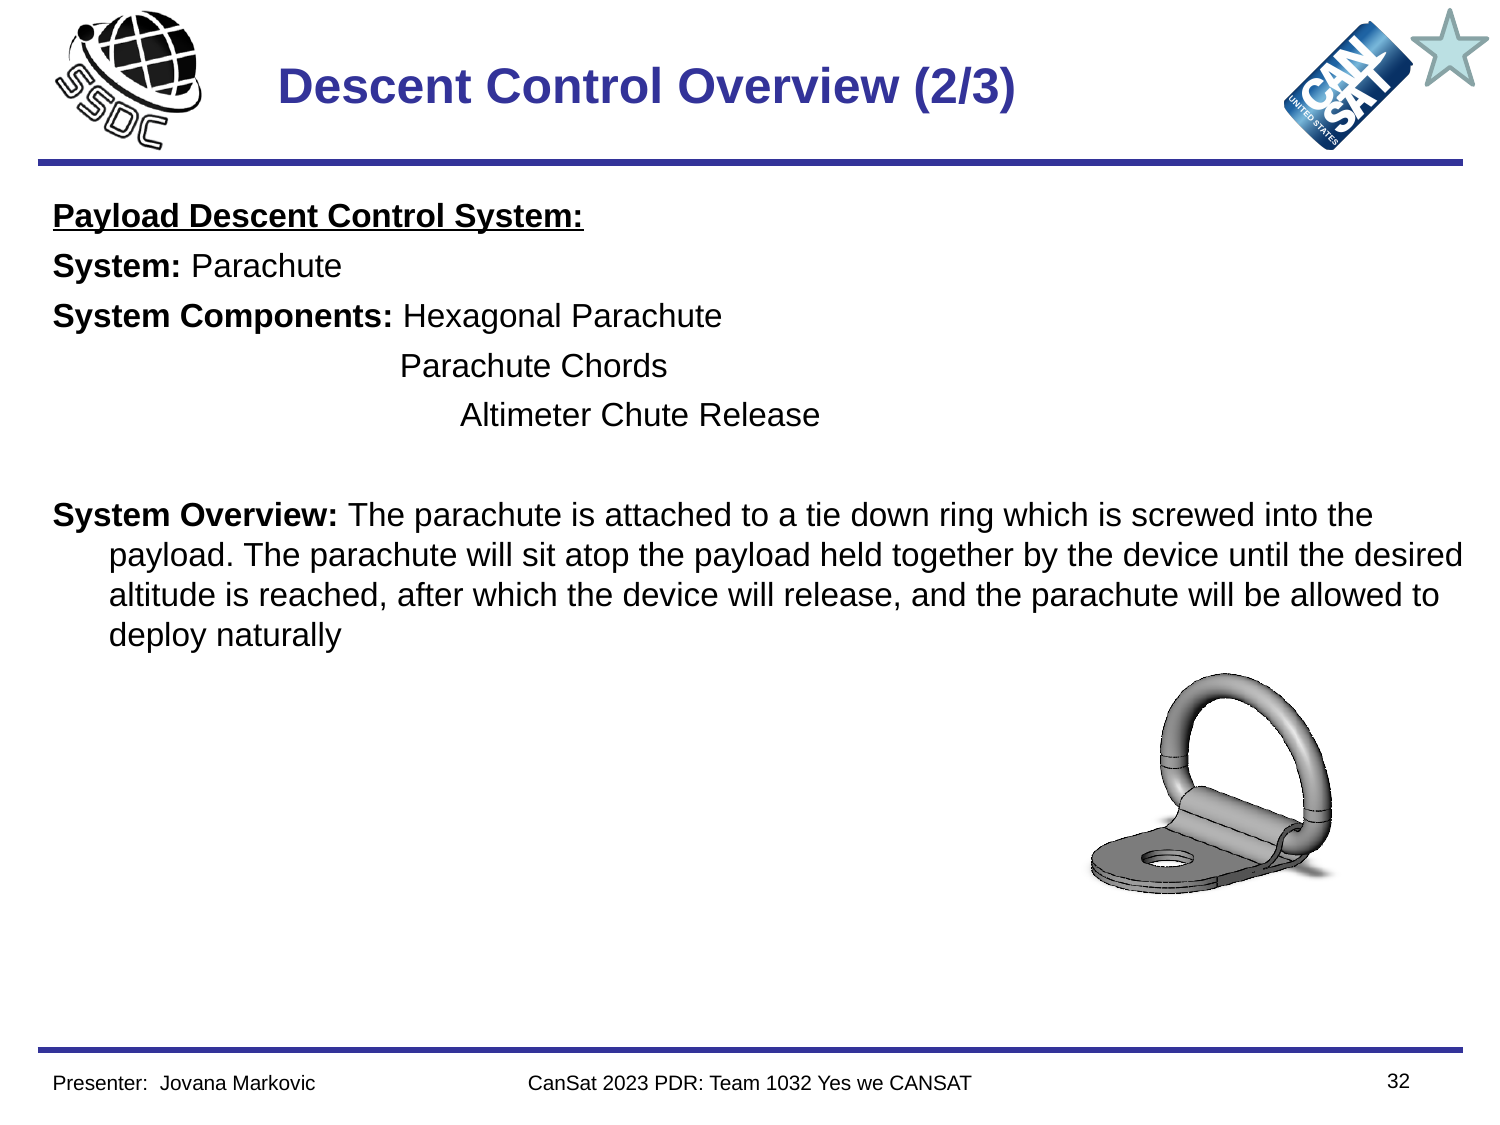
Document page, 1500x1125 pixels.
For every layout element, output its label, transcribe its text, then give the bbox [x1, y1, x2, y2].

picture [1284, 21, 1413, 150]
slide_number 32 [1312, 1059, 1425, 1100]
text_box Presenter: Jovana Markovic [37, 1062, 413, 1103]
picture [10, 6, 263, 153]
title Descent Control Overview (2/3) [266, 15, 1238, 153]
footer CanSat 2023 PDR: Team 1032 Yes we CANSAT [450, 1062, 1050, 1103]
picture [1038, 632, 1387, 939]
list Payload Descent Control System: System: Parachute System Components: Hexagonal Parachute Parachute Chords Altimeter Chute Release System Overview: The parachute is attached to a tie down ring which is screwed into the payload. The parachute will sit atop the payload held together by the device until the desired altitude is reached, after which the device will release, and the parachute will be allowed to deploy naturally [37, 186, 1500, 1028]
text_box [1412, 9, 1488, 85]
